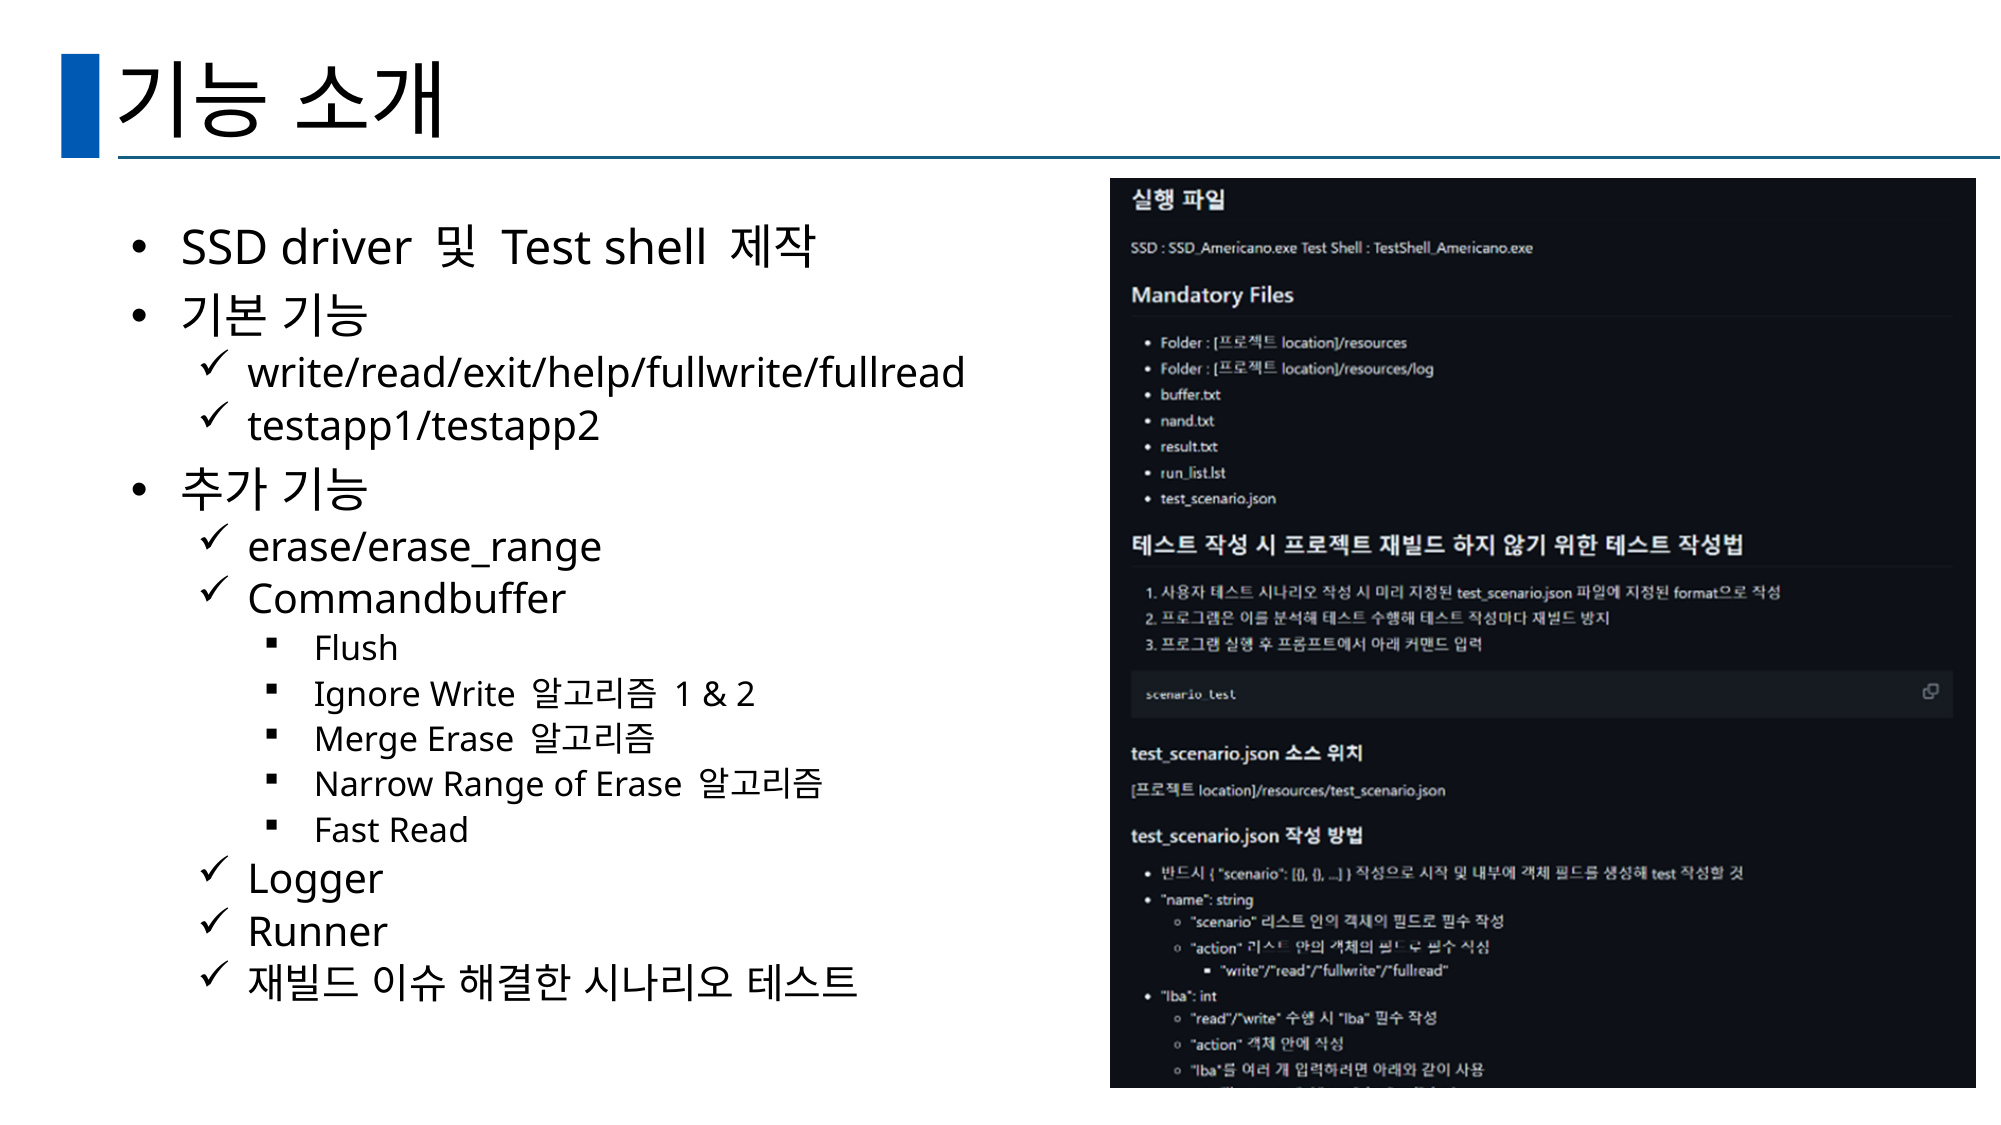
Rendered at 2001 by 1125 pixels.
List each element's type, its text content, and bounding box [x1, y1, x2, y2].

picture [1110, 178, 1976, 1089]
list SSD driver 및 Test shell 제작 기본 기능 write/read/exit/help/fullwrite/fullread testapp1/testapp2 추가 기능 erase/erase_range Commandbuffer Flush Ignore Write 알고리즘 1 & 2 Merge Erase 알고리즘 Narrow Range of Erase 알고리즘 Fast Read Logger Runner 재빌드 이슈 해결한 시나리오 테스트 [99, 215, 1105, 1025]
title 기능 소개 [99, 50, 1825, 158]
